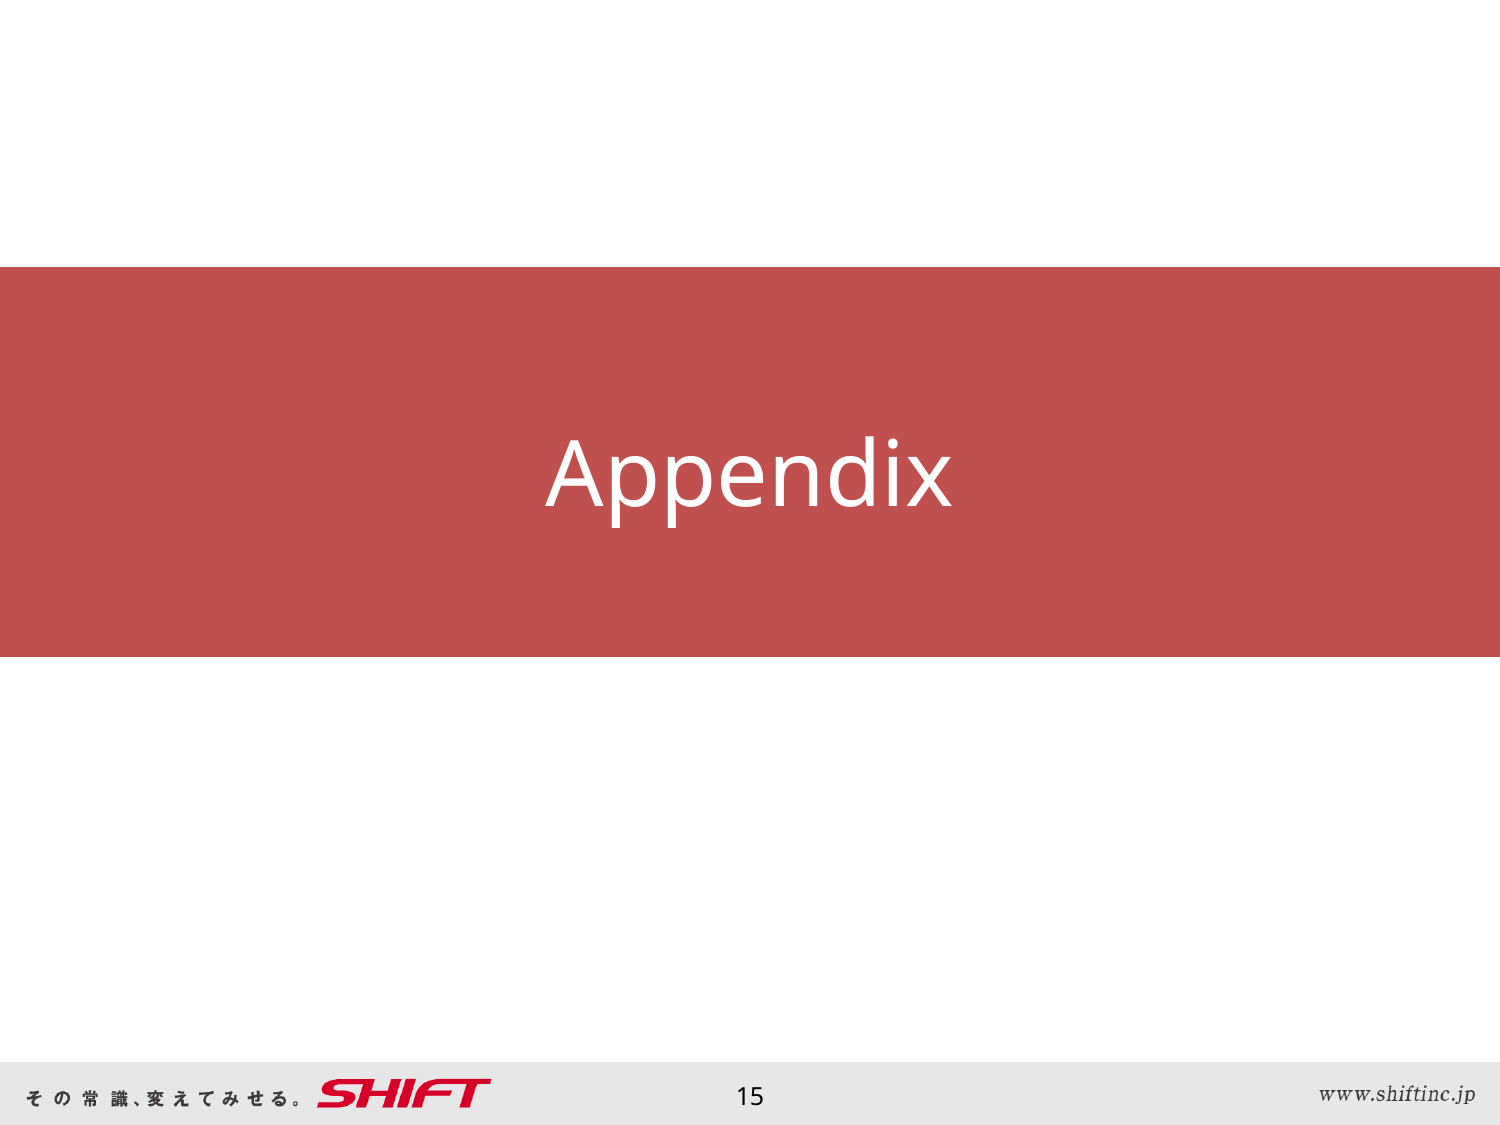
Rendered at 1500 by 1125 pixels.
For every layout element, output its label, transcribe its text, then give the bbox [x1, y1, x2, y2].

title Appendix [112, 349, 1388, 591]
picture [0, 1062, 1500, 1125]
text_box [0, 265, 1500, 659]
slide_number 15 [575, 1070, 925, 1125]
